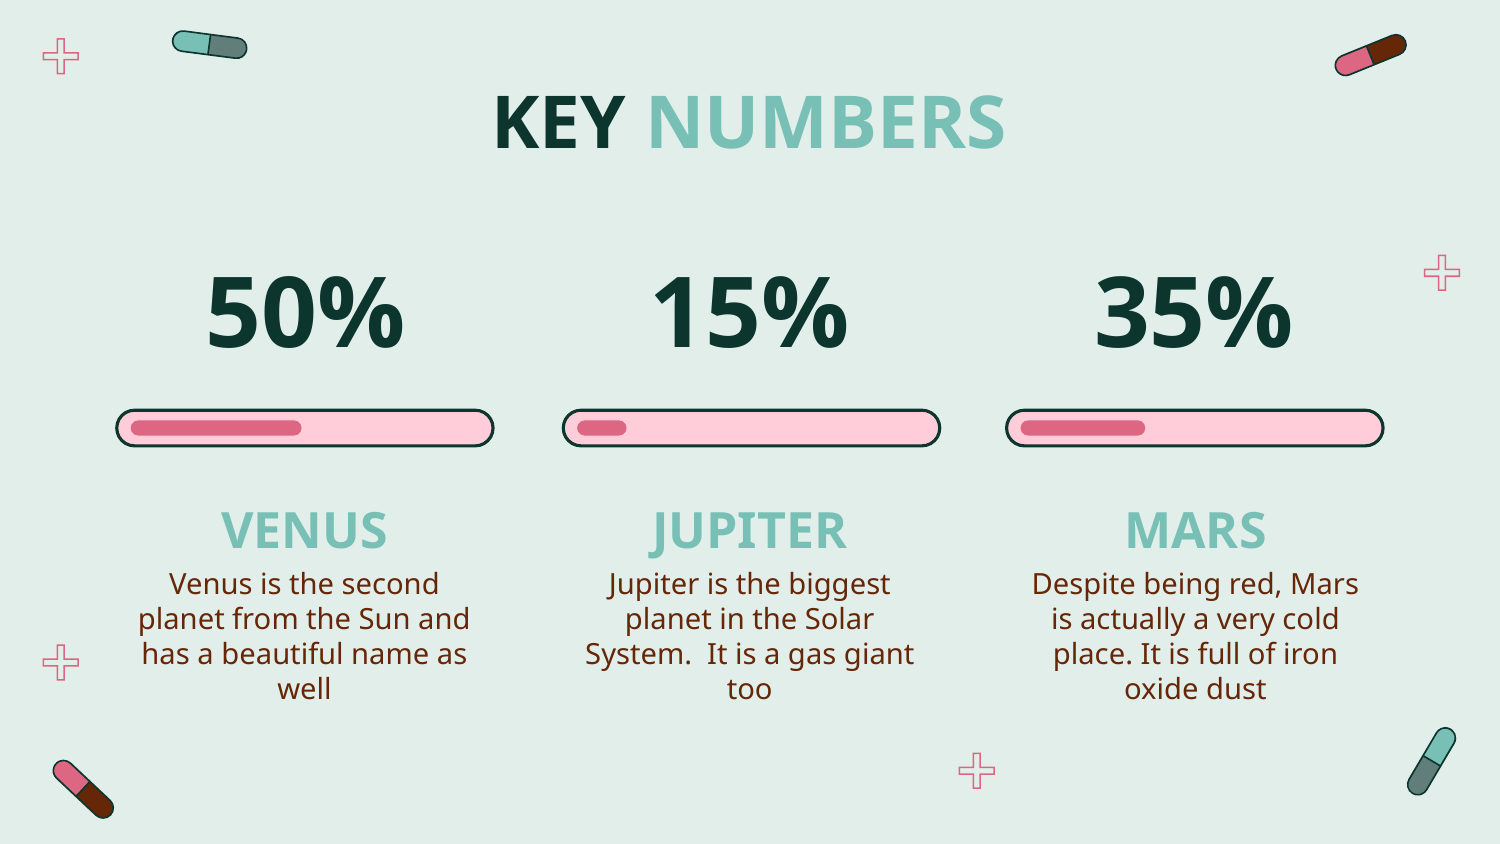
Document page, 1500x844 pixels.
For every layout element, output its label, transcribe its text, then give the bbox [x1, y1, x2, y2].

text_box [577, 420, 627, 436]
title KEY NUMBERS [116, 60, 1382, 155]
title JUPITER [562, 497, 938, 560]
text_box [1006, 410, 1384, 446]
text_box [1020, 420, 1146, 436]
title 15% [562, 240, 938, 376]
text_box [563, 410, 940, 446]
title 50% [118, 240, 494, 376]
subtitle Despite being red, Mars is actually a very cold place. It is full of iron oxide dust [1007, 560, 1383, 711]
text_box [130, 420, 302, 436]
title VENUS [117, 497, 492, 560]
title MARS [1007, 497, 1383, 560]
title 35% [1006, 240, 1382, 376]
subtitle Jupiter is the biggest planet in the Solar System. It is a gas giant too [562, 560, 938, 711]
text_box [116, 410, 494, 446]
subtitle Venus is the second planet from the Sun and has a beautiful name as well [117, 560, 492, 711]
